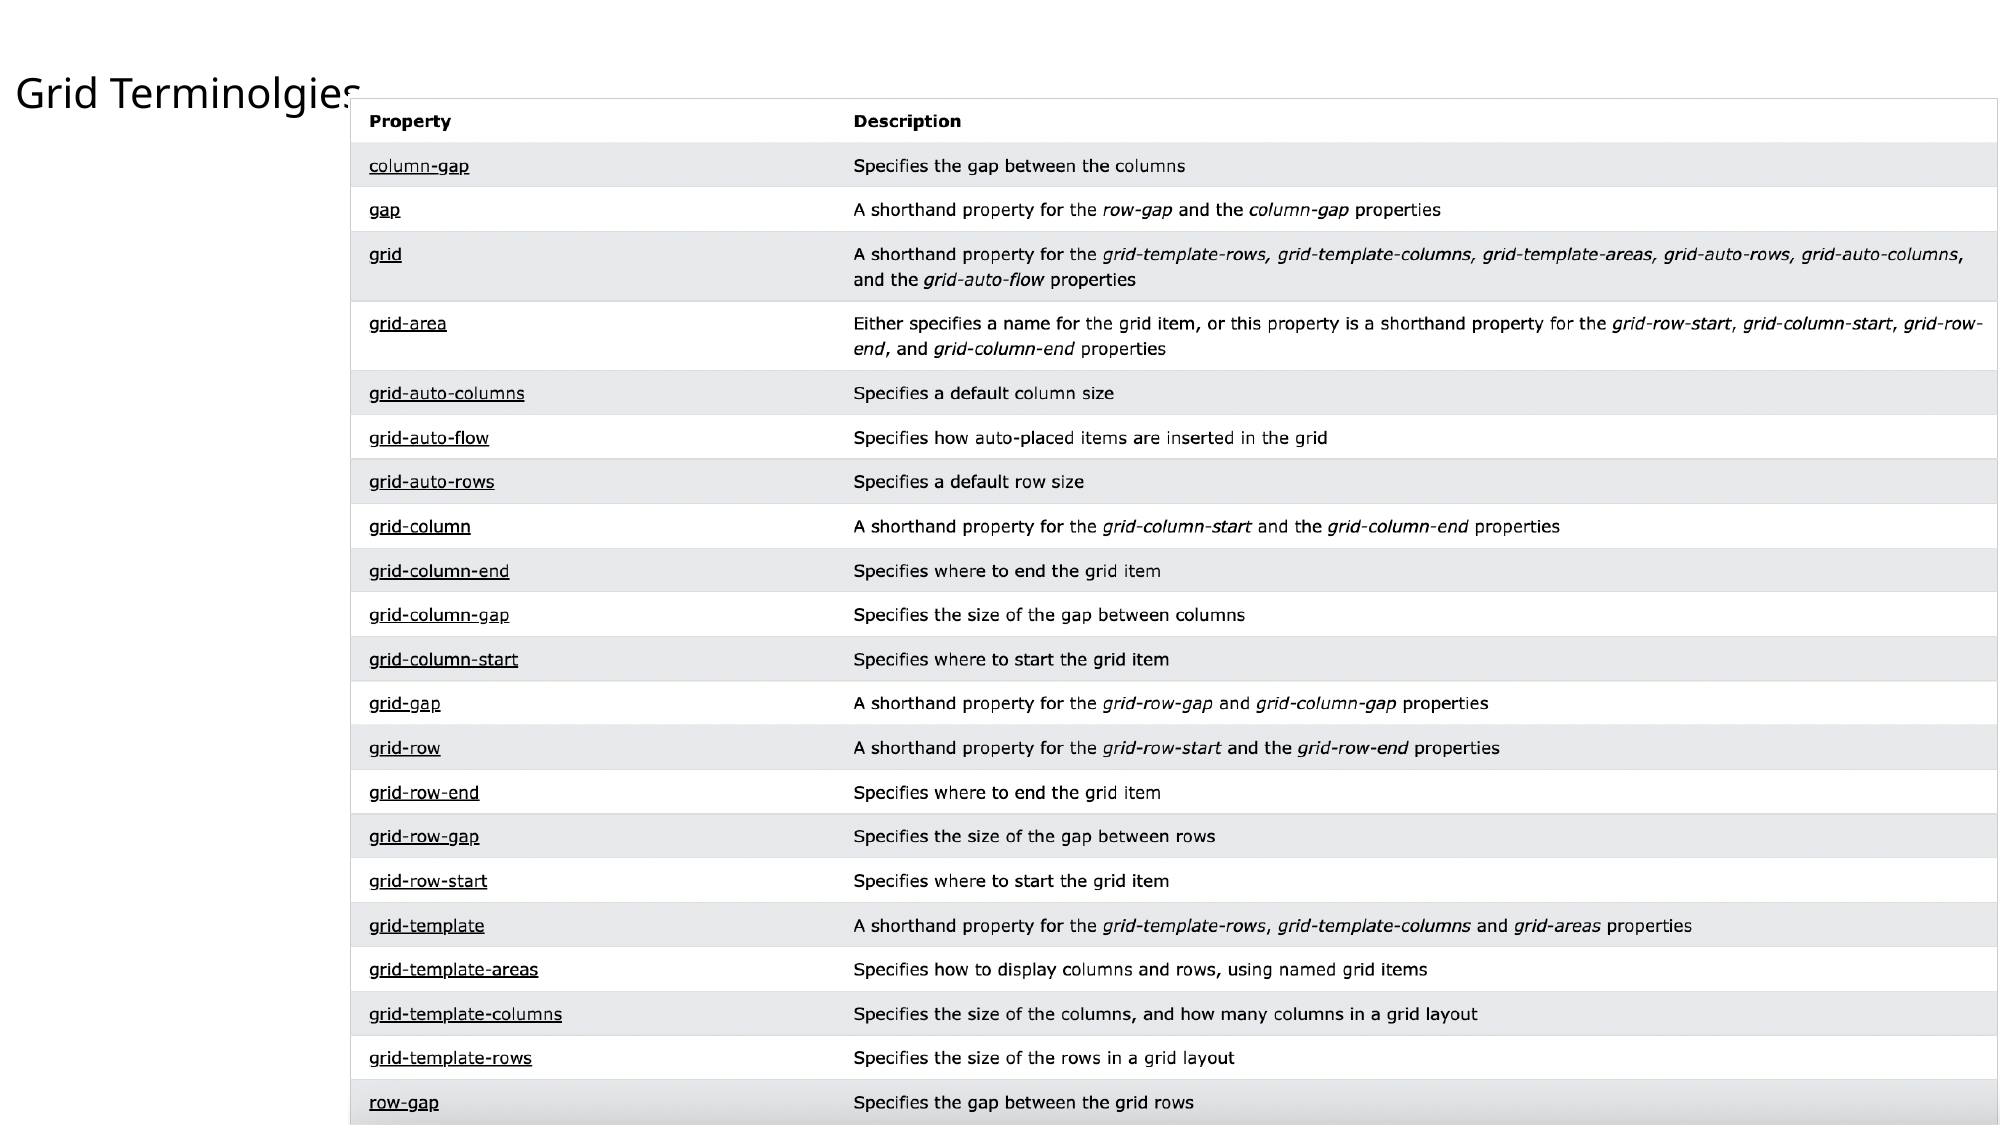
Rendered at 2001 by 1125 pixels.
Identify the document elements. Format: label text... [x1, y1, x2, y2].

title Grid Terminolgies [0, 0, 1725, 204]
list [348, 94, 2000, 1125]
